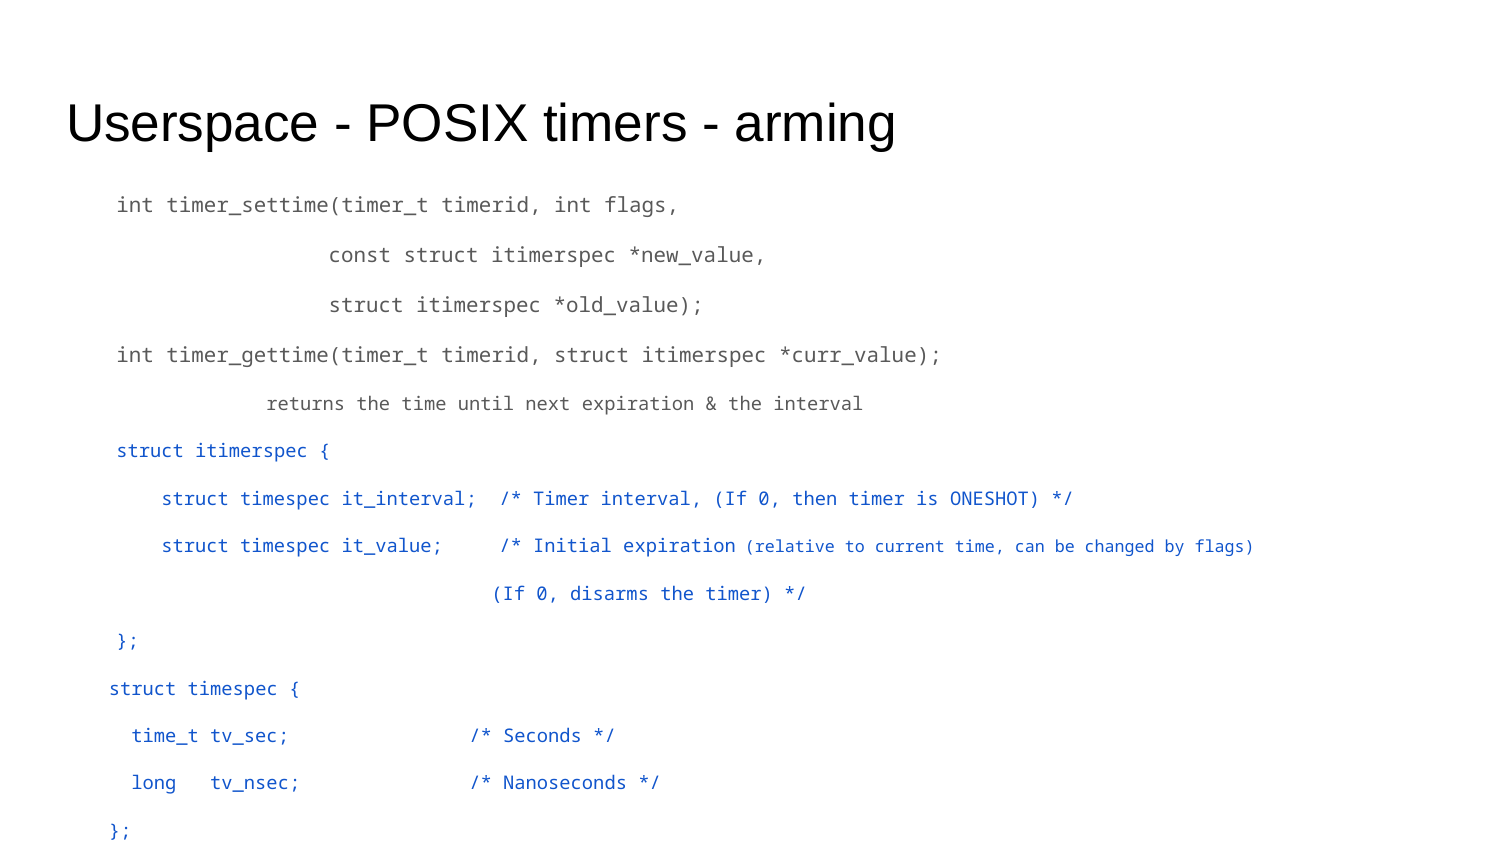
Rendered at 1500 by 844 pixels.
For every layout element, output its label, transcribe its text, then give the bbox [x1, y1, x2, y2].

title Userspace - POSIX timers - arming [51, 72, 1449, 167]
list int timer_settime(timer_t timerid, int flags, const struct itimerspec *new_value, struct itimerspec *old_value); int timer_gettime(timer_t timerid, struct itimerspec *curr_value); returns the time until next expiration & the interval struct itimerspec { struct timespec it_interval; /* Timer interval, (If 0, then timer is ONESHOT) */ struct timespec it_value; /* Initial expiration (relative to current time, can be changed by flags) (If 0, disarms the timer) */ }; struct timespec { time_t tv_sec; /* Seconds */ long tv_nsec; /* Nanoseconds */ }; [26, 176, 1449, 737]
